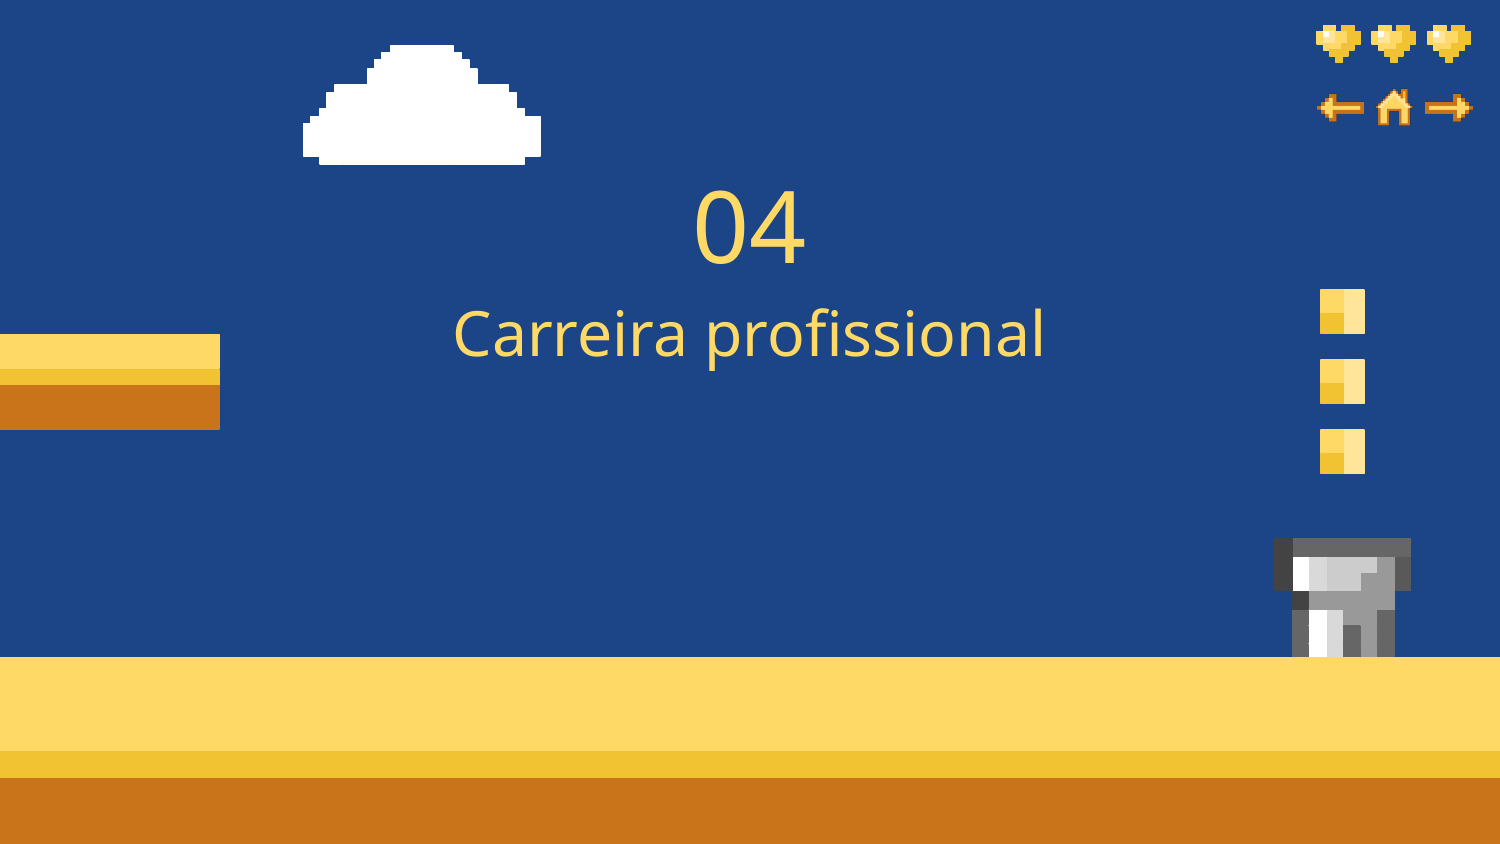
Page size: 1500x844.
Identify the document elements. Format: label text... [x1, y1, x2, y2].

picture [1374, 88, 1413, 127]
title 04 [51, 181, 1449, 299]
title Carreira profissional [218, 262, 1282, 401]
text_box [1320, 429, 1365, 474]
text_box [1316, 25, 1361, 63]
picture [1316, 92, 1364, 122]
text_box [1371, 25, 1416, 63]
picture [1425, 92, 1473, 122]
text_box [1427, 25, 1471, 63]
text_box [1320, 289, 1365, 334]
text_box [1320, 359, 1365, 404]
